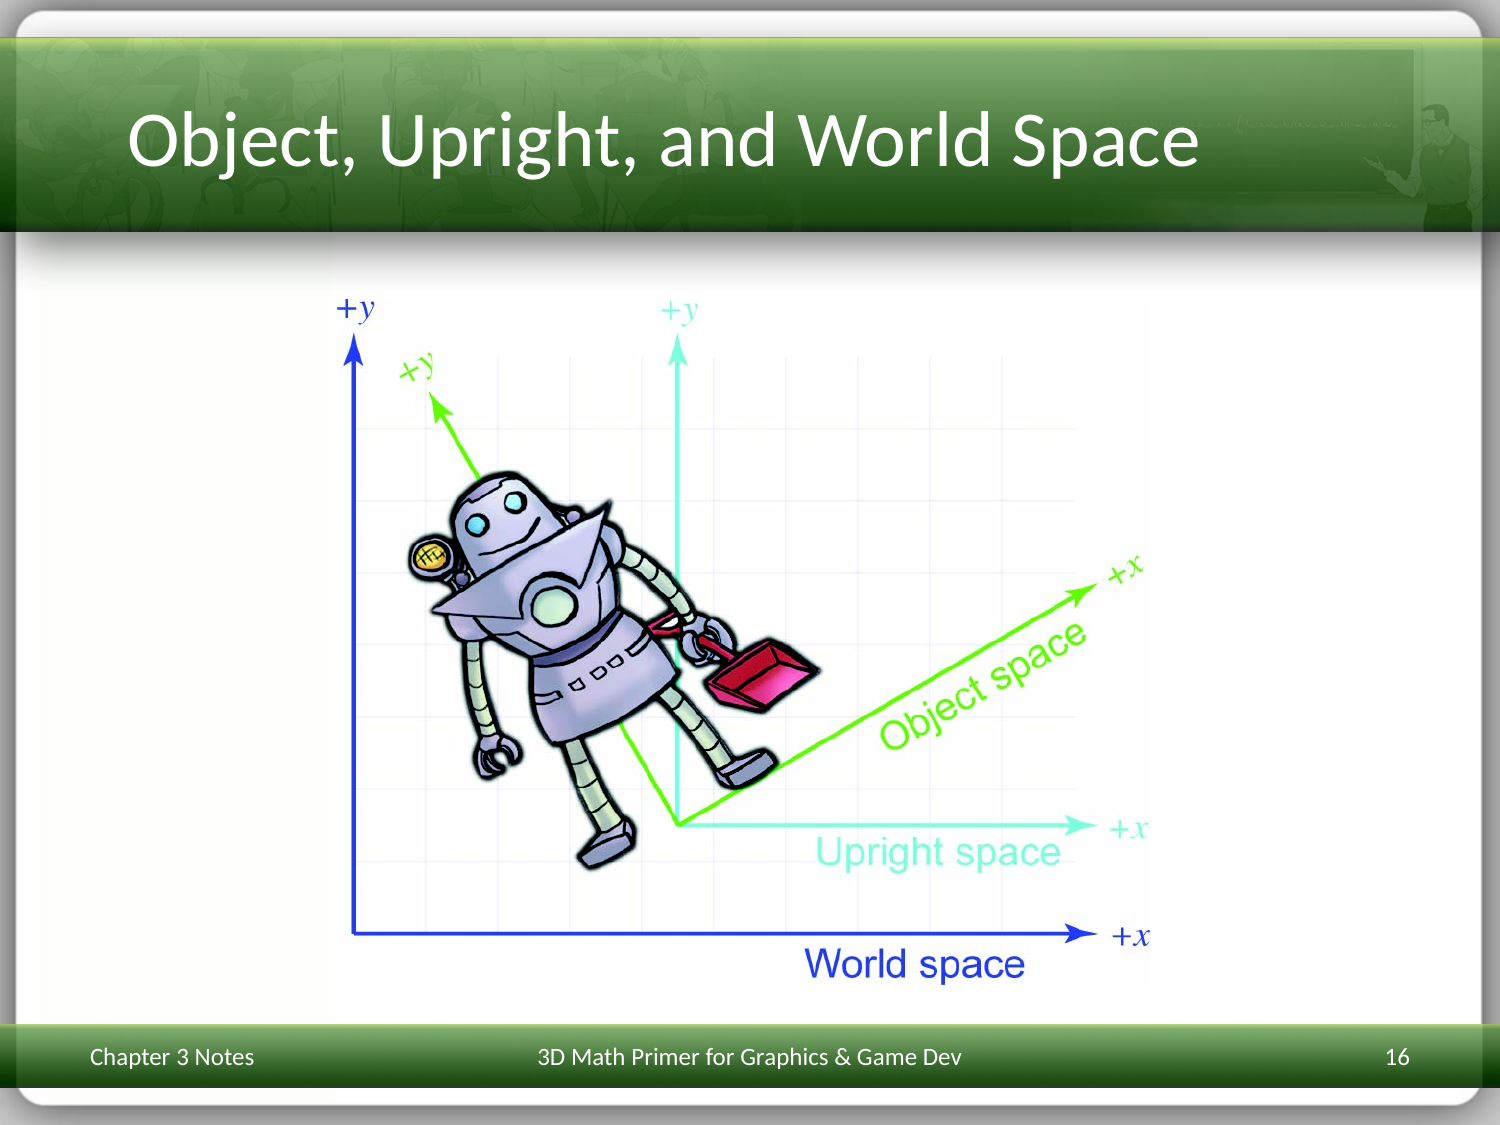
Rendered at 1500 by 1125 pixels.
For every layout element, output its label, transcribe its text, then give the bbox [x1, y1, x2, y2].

slide_number Chapter 3 Notes [75, 1025, 425, 1085]
slide_number 16 [1074, 1025, 1425, 1085]
picture [0, 0, 1500, 1125]
title Object, Upright, and World Space [112, 37, 1388, 233]
footer 3D Math Primer for Graphics & Game Dev [512, 1025, 988, 1085]
